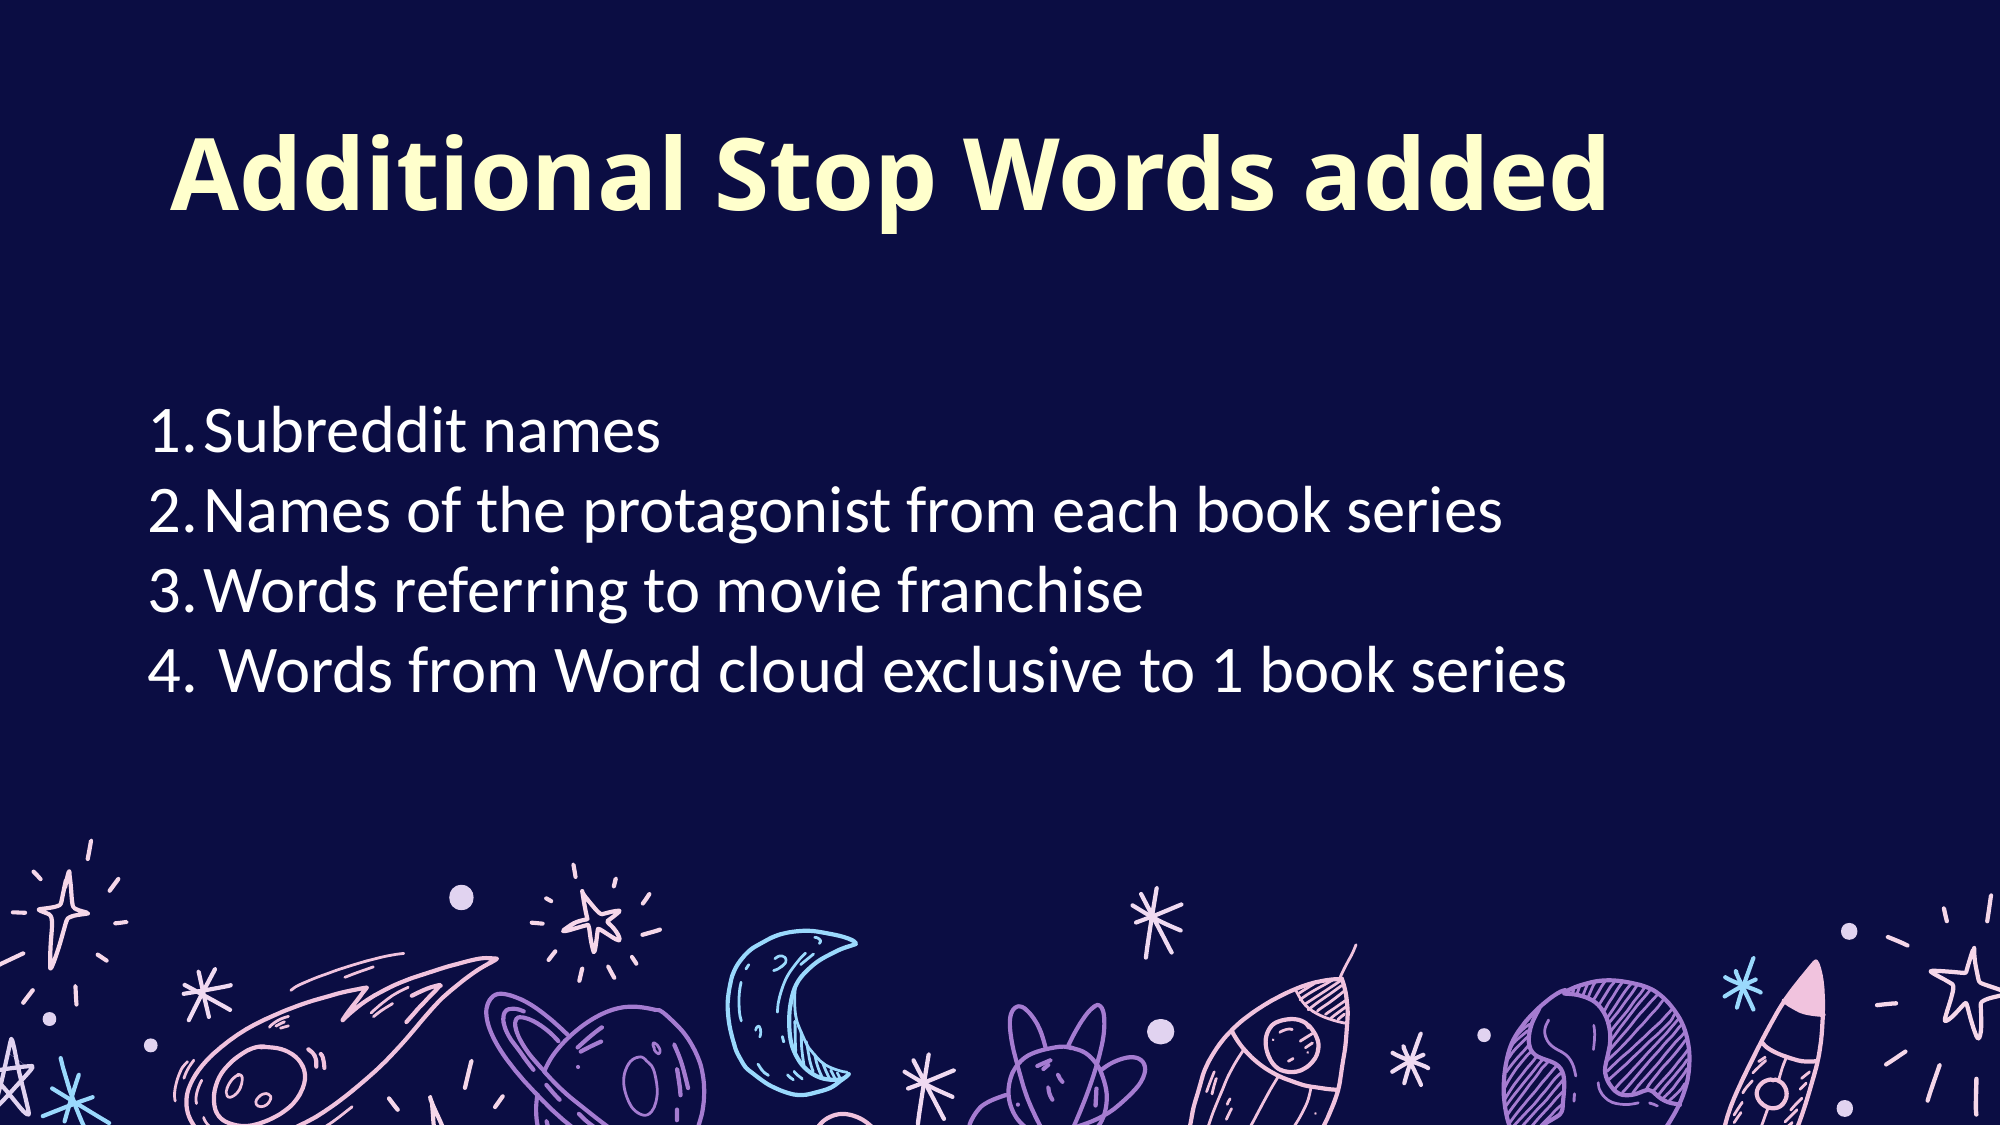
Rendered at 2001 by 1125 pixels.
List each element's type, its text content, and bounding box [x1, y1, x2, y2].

text_box Subreddit names Names of the protagonist from each book series Words referring to movie franchise Words from Word cloud exclusive to 1 book series [132, 378, 1868, 713]
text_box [0, 838, 2000, 1125]
text_box Additional Stop Words added [155, 103, 1721, 238]
